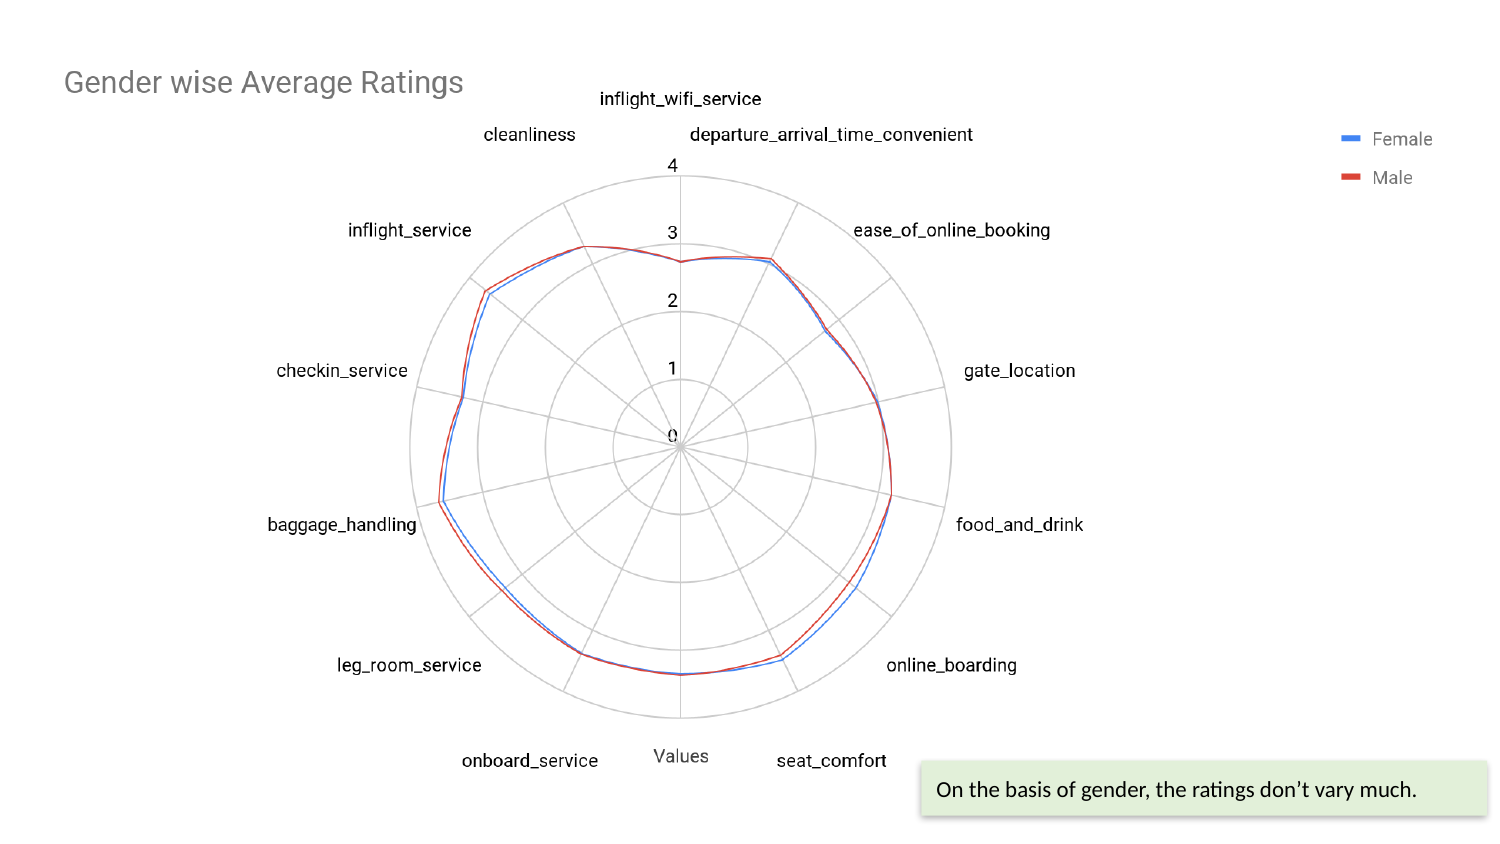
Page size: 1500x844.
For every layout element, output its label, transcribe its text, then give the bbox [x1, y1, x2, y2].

picture [24, 24, 1475, 806]
text_box On the basis of gender, the ratings don’t vary much. [921, 760, 1488, 816]
